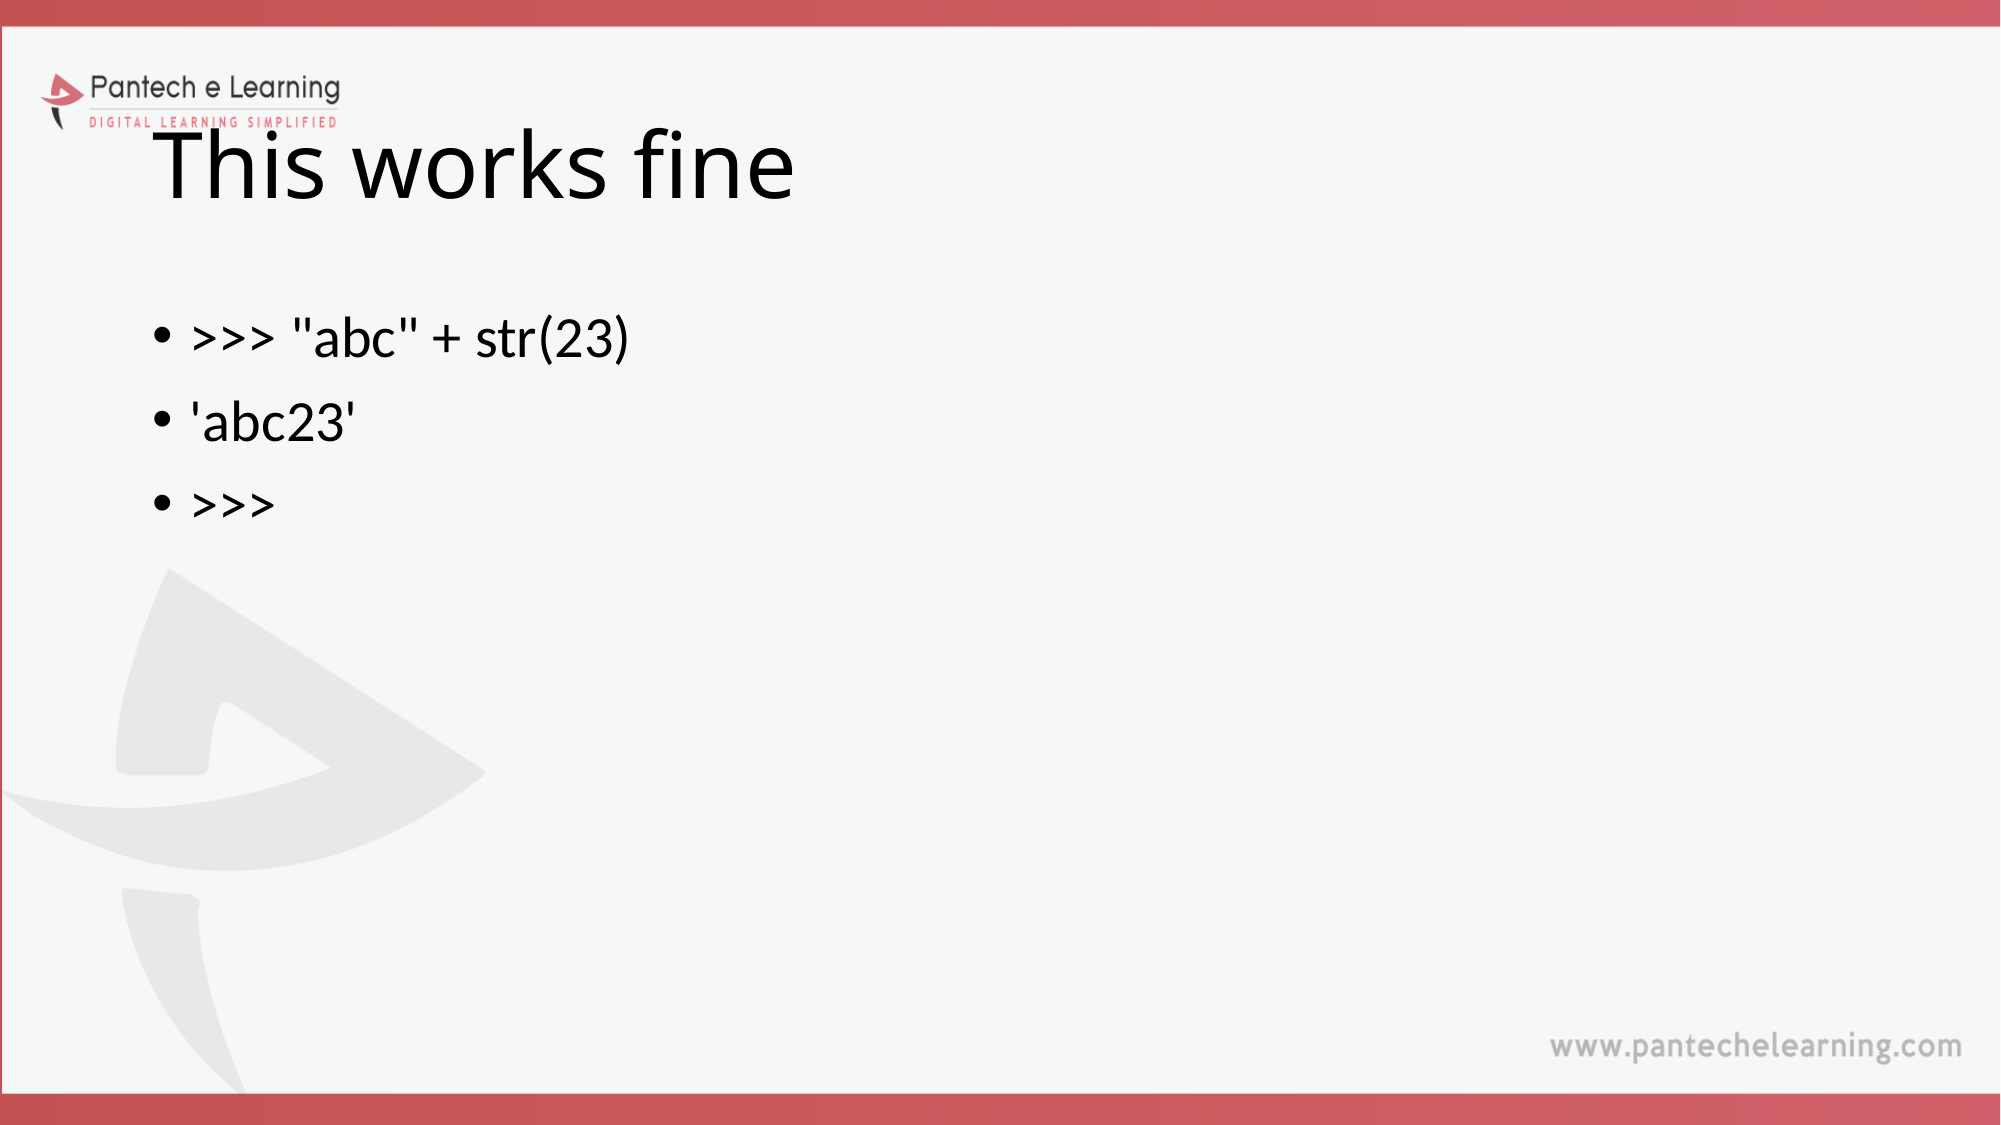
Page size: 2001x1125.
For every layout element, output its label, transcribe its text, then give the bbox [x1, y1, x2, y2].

picture [0, 0, 2001, 1125]
title This works fine [137, 59, 1863, 278]
list >>> "abc" + str(23) 'abc23' >>> [137, 299, 1863, 1014]
